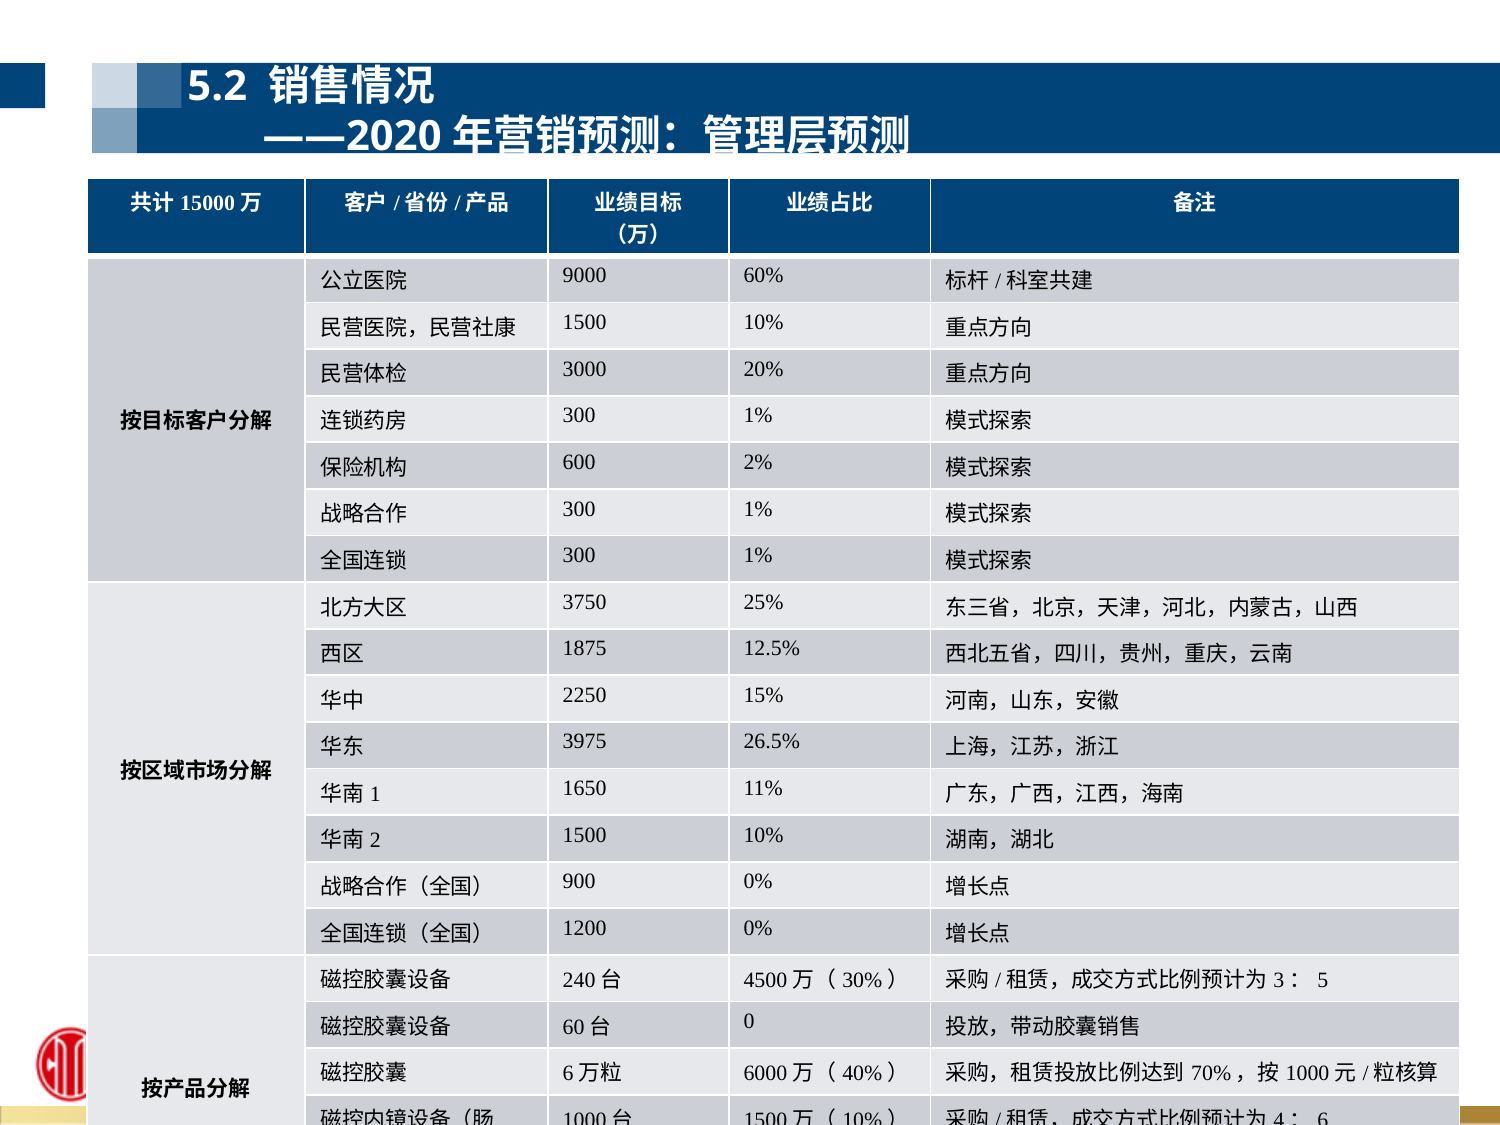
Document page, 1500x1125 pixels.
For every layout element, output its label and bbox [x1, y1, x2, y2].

table_cell [931, 816, 1459, 861]
table_cell [931, 536, 1459, 581]
table_cell [306, 816, 547, 861]
table_cell [730, 490, 930, 535]
table_header [931, 179, 1459, 253]
table_cell [931, 1096, 1459, 1125]
table_cell [931, 259, 1459, 302]
picture [0, 1004, 86, 1125]
table_cell [306, 1096, 547, 1125]
table_cell [931, 397, 1459, 441]
table_cell [730, 1002, 930, 1047]
table_cell [730, 723, 930, 768]
table_cell [549, 490, 728, 535]
table_cell [306, 630, 547, 674]
table_cell [931, 1049, 1459, 1094]
table_cell [549, 863, 728, 907]
table_cell [88, 259, 304, 581]
table_cell [549, 583, 728, 628]
table_cell [730, 583, 930, 628]
table_cell [730, 1049, 930, 1094]
table_cell [306, 583, 547, 628]
table_cell [730, 303, 930, 348]
table_cell [306, 303, 547, 348]
table_cell [931, 1002, 1459, 1047]
table_cell [549, 1096, 728, 1125]
table_cell [931, 350, 1459, 395]
table_cell [730, 397, 930, 441]
table_cell [306, 443, 547, 488]
table_cell [549, 397, 728, 441]
table_cell [730, 676, 930, 721]
table_cell [306, 909, 547, 954]
table_header [549, 179, 728, 253]
table_cell [549, 956, 728, 1001]
table_cell [931, 863, 1459, 907]
table_cell [88, 956, 304, 1125]
picture [1460, 1106, 1500, 1125]
table_header [730, 179, 930, 253]
table_cell [306, 769, 547, 814]
table_cell [931, 676, 1459, 721]
table_cell [931, 490, 1459, 535]
table_cell [730, 630, 930, 674]
table_cell [549, 443, 728, 488]
table_header [88, 179, 304, 253]
table_cell [549, 350, 728, 395]
table_cell [549, 630, 728, 674]
table_cell [306, 259, 547, 302]
table_cell [730, 909, 930, 954]
table_cell [306, 1049, 547, 1094]
table_cell [549, 909, 728, 954]
table_cell [549, 1049, 728, 1094]
table_cell [730, 259, 930, 302]
table_cell [549, 676, 728, 721]
table_cell [306, 723, 547, 768]
table_cell [730, 816, 930, 861]
table_cell [931, 956, 1459, 1001]
table_cell [549, 723, 728, 768]
table_cell [306, 397, 547, 441]
table_cell [88, 583, 304, 954]
table_cell [730, 443, 930, 488]
table_cell [549, 259, 728, 302]
table_cell [306, 956, 547, 1001]
table_header [306, 179, 547, 253]
table_cell [730, 1096, 930, 1125]
table_cell [931, 630, 1459, 674]
table_cell [931, 723, 1459, 768]
table_cell [730, 536, 930, 581]
text_box [174, 52, 1471, 166]
table_cell [549, 303, 728, 348]
table_cell [931, 909, 1459, 954]
table_cell [730, 769, 930, 814]
table_cell [306, 350, 547, 395]
table_cell [306, 1002, 547, 1047]
table_cell [931, 303, 1459, 348]
table_cell [306, 536, 547, 581]
table_cell [306, 863, 547, 907]
table_cell [931, 443, 1459, 488]
table_cell [549, 816, 728, 861]
table_cell [730, 863, 930, 907]
table_cell [306, 676, 547, 721]
table_cell [306, 490, 547, 535]
table_cell [730, 956, 930, 1001]
table_cell [549, 1002, 728, 1047]
table_cell [931, 583, 1459, 628]
table_cell [549, 536, 728, 581]
table_cell [730, 350, 930, 395]
table_cell [549, 769, 728, 814]
table_cell [931, 769, 1459, 814]
